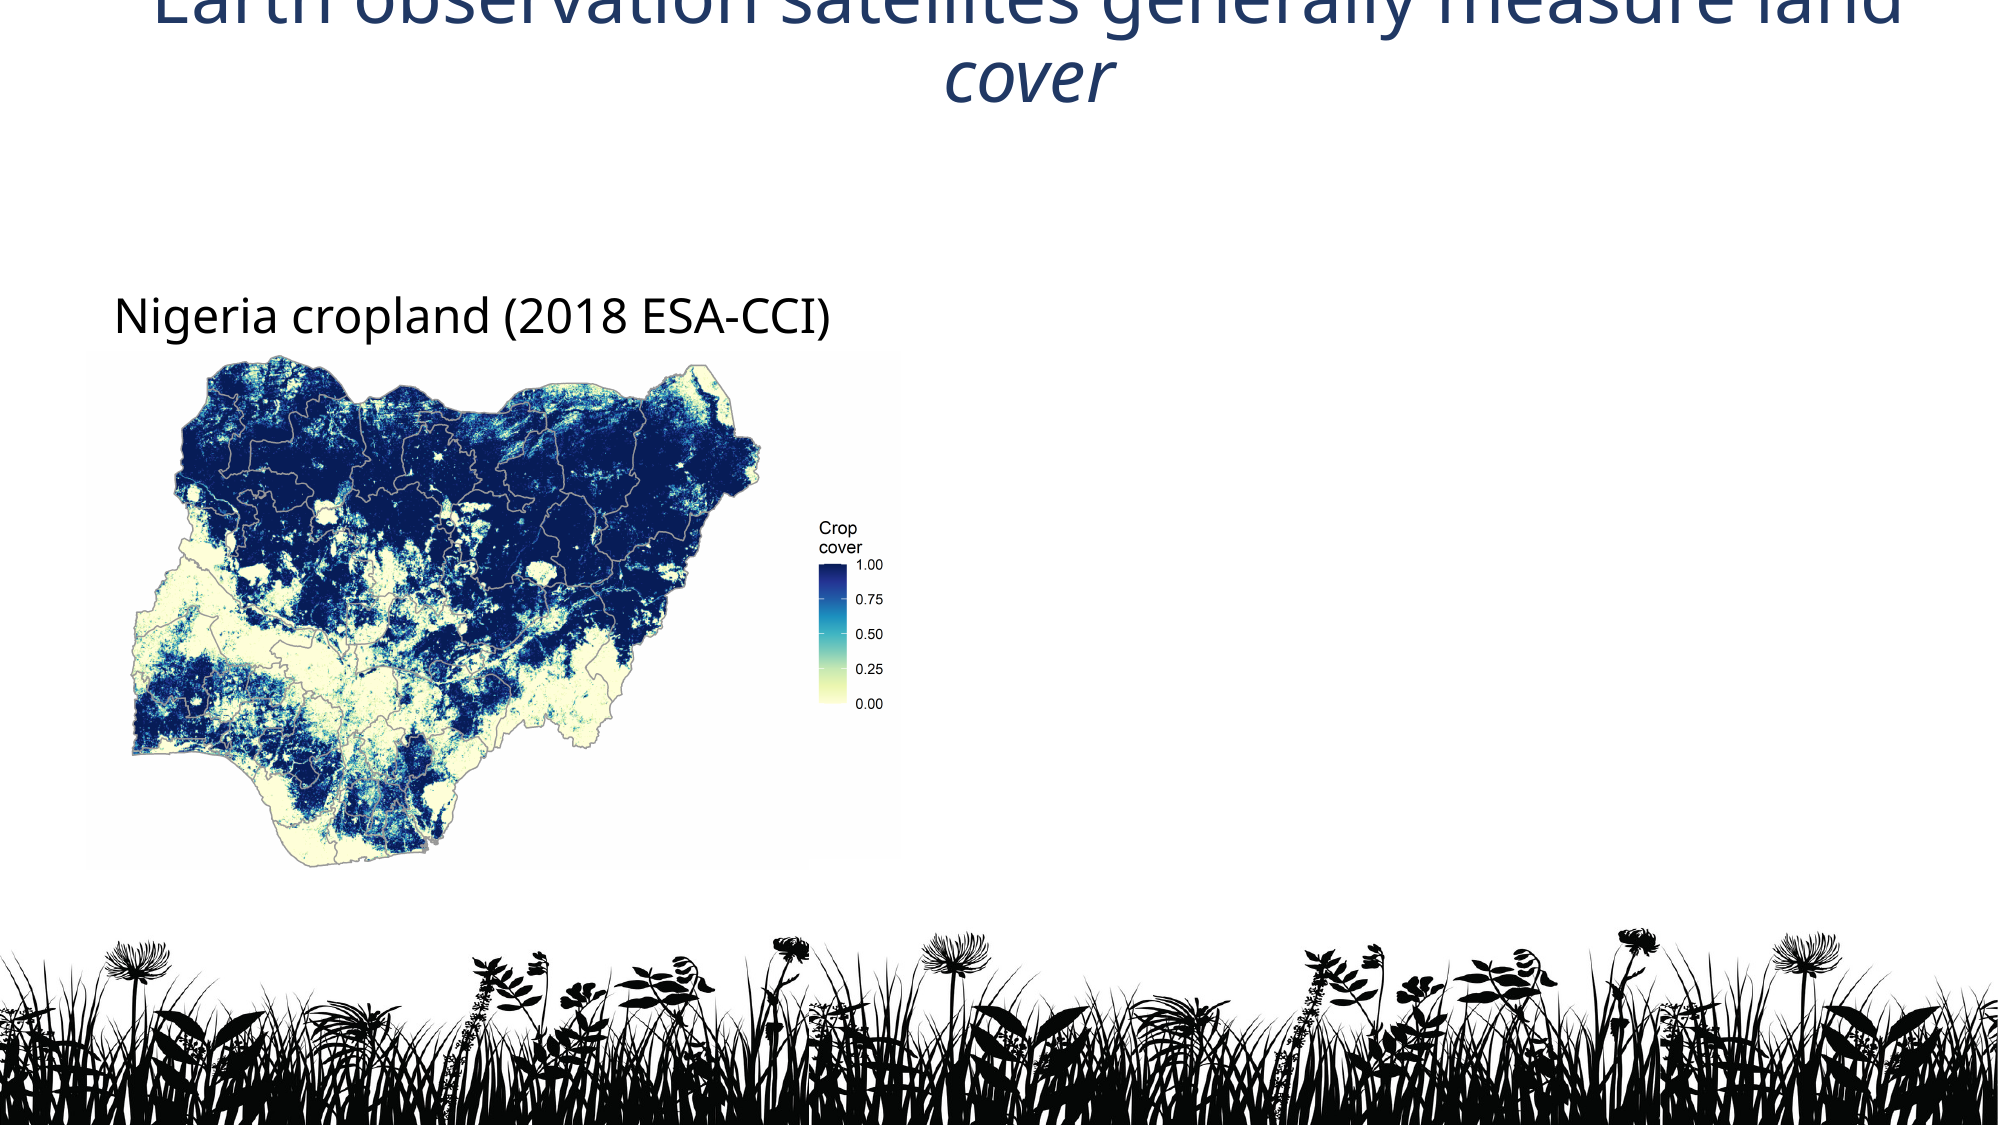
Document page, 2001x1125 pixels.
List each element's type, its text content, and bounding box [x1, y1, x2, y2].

title Earth observation satellites generally measure land cover [88, 19, 1971, 126]
text_box Nigeria cropland (2018 ESA-CCI) [86, 238, 859, 351]
picture [86, 351, 901, 859]
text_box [0, 859, 1998, 1125]
